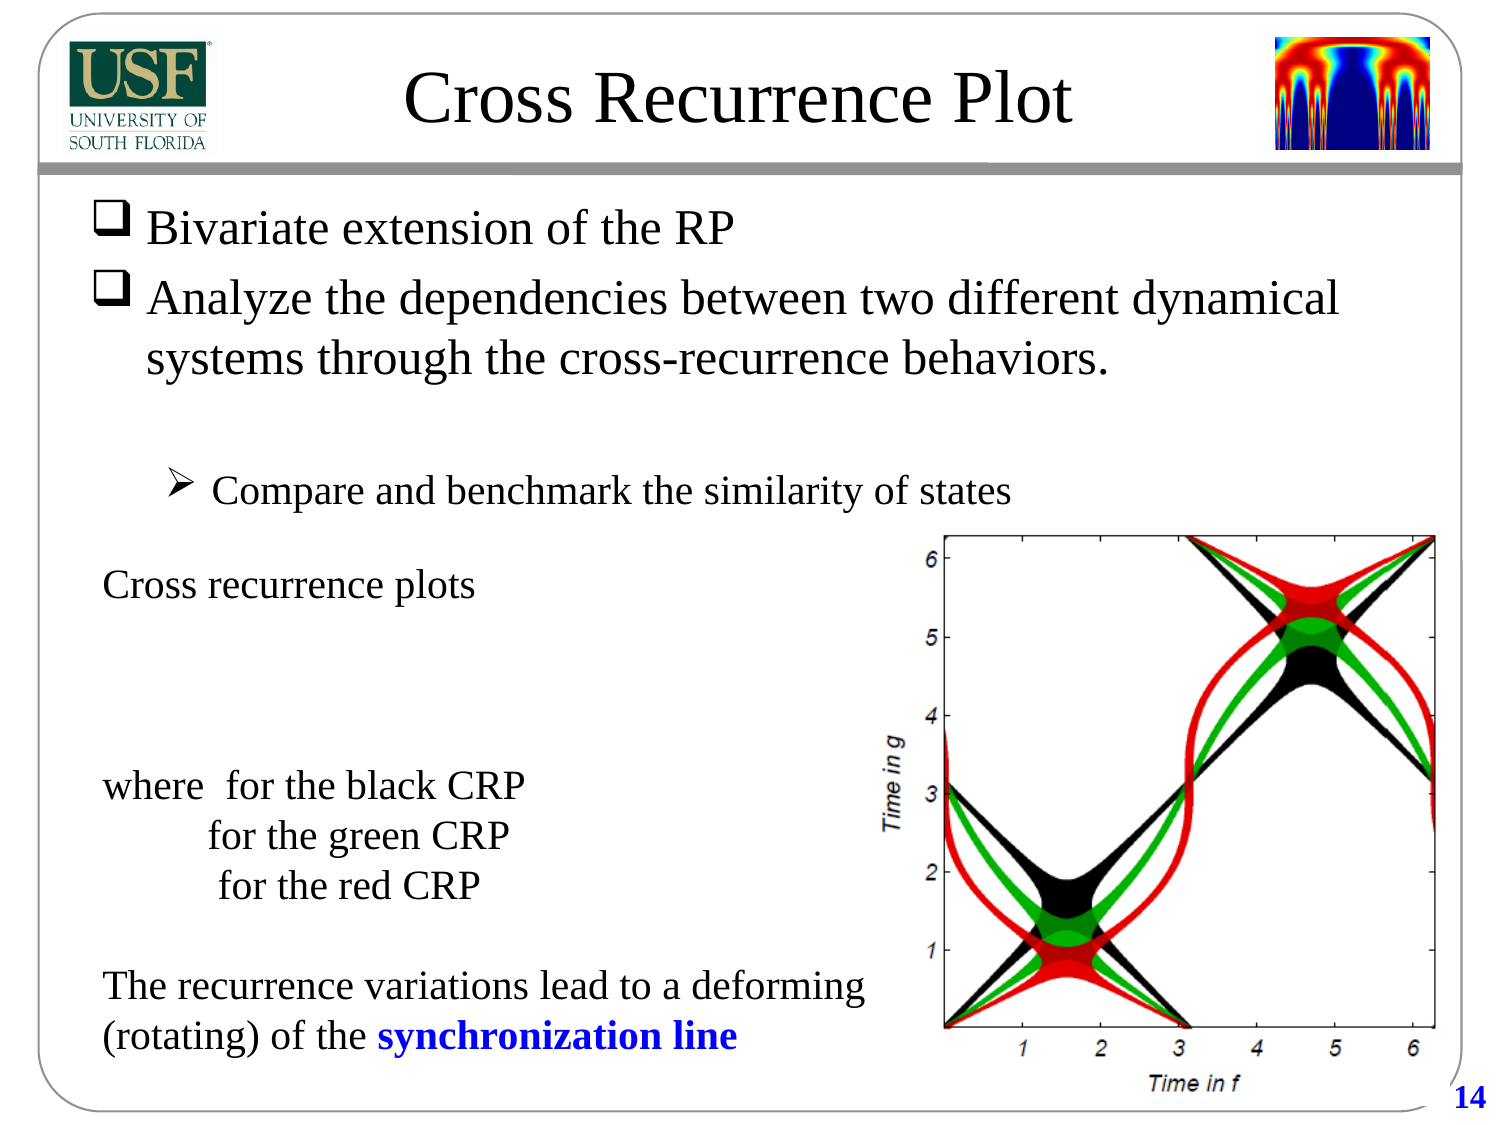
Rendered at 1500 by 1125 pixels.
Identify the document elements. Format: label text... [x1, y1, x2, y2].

picture [867, 517, 1451, 1106]
picture [1275, 37, 1280, 48]
picture [1275, 37, 1430, 150]
picture [62, 36, 218, 154]
picture [1421, 37, 1430, 48]
title Cross Recurrence Plot [213, 35, 1265, 150]
